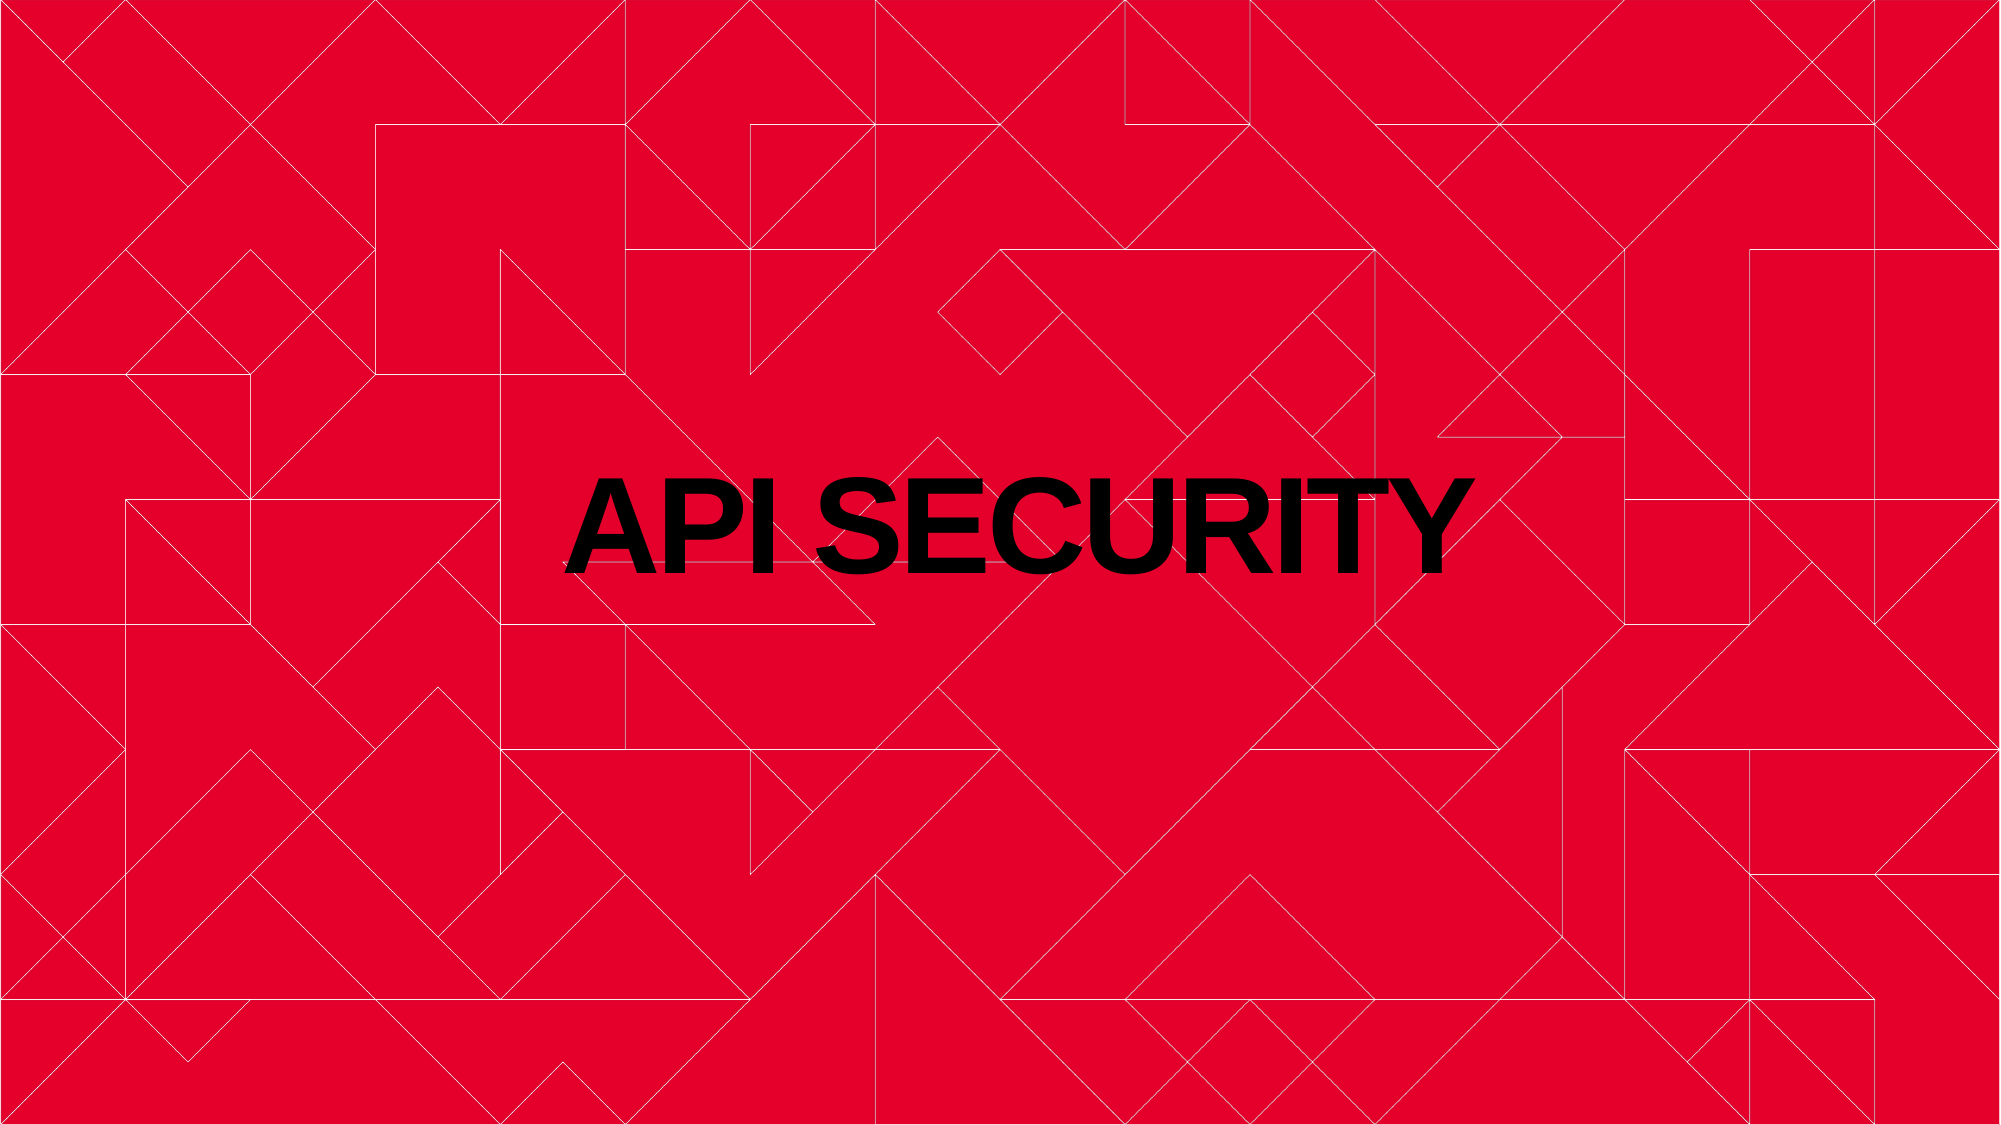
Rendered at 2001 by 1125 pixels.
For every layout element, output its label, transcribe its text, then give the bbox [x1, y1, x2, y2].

title API Security [153, 403, 1887, 629]
picture [0, 0, 2000, 1125]
